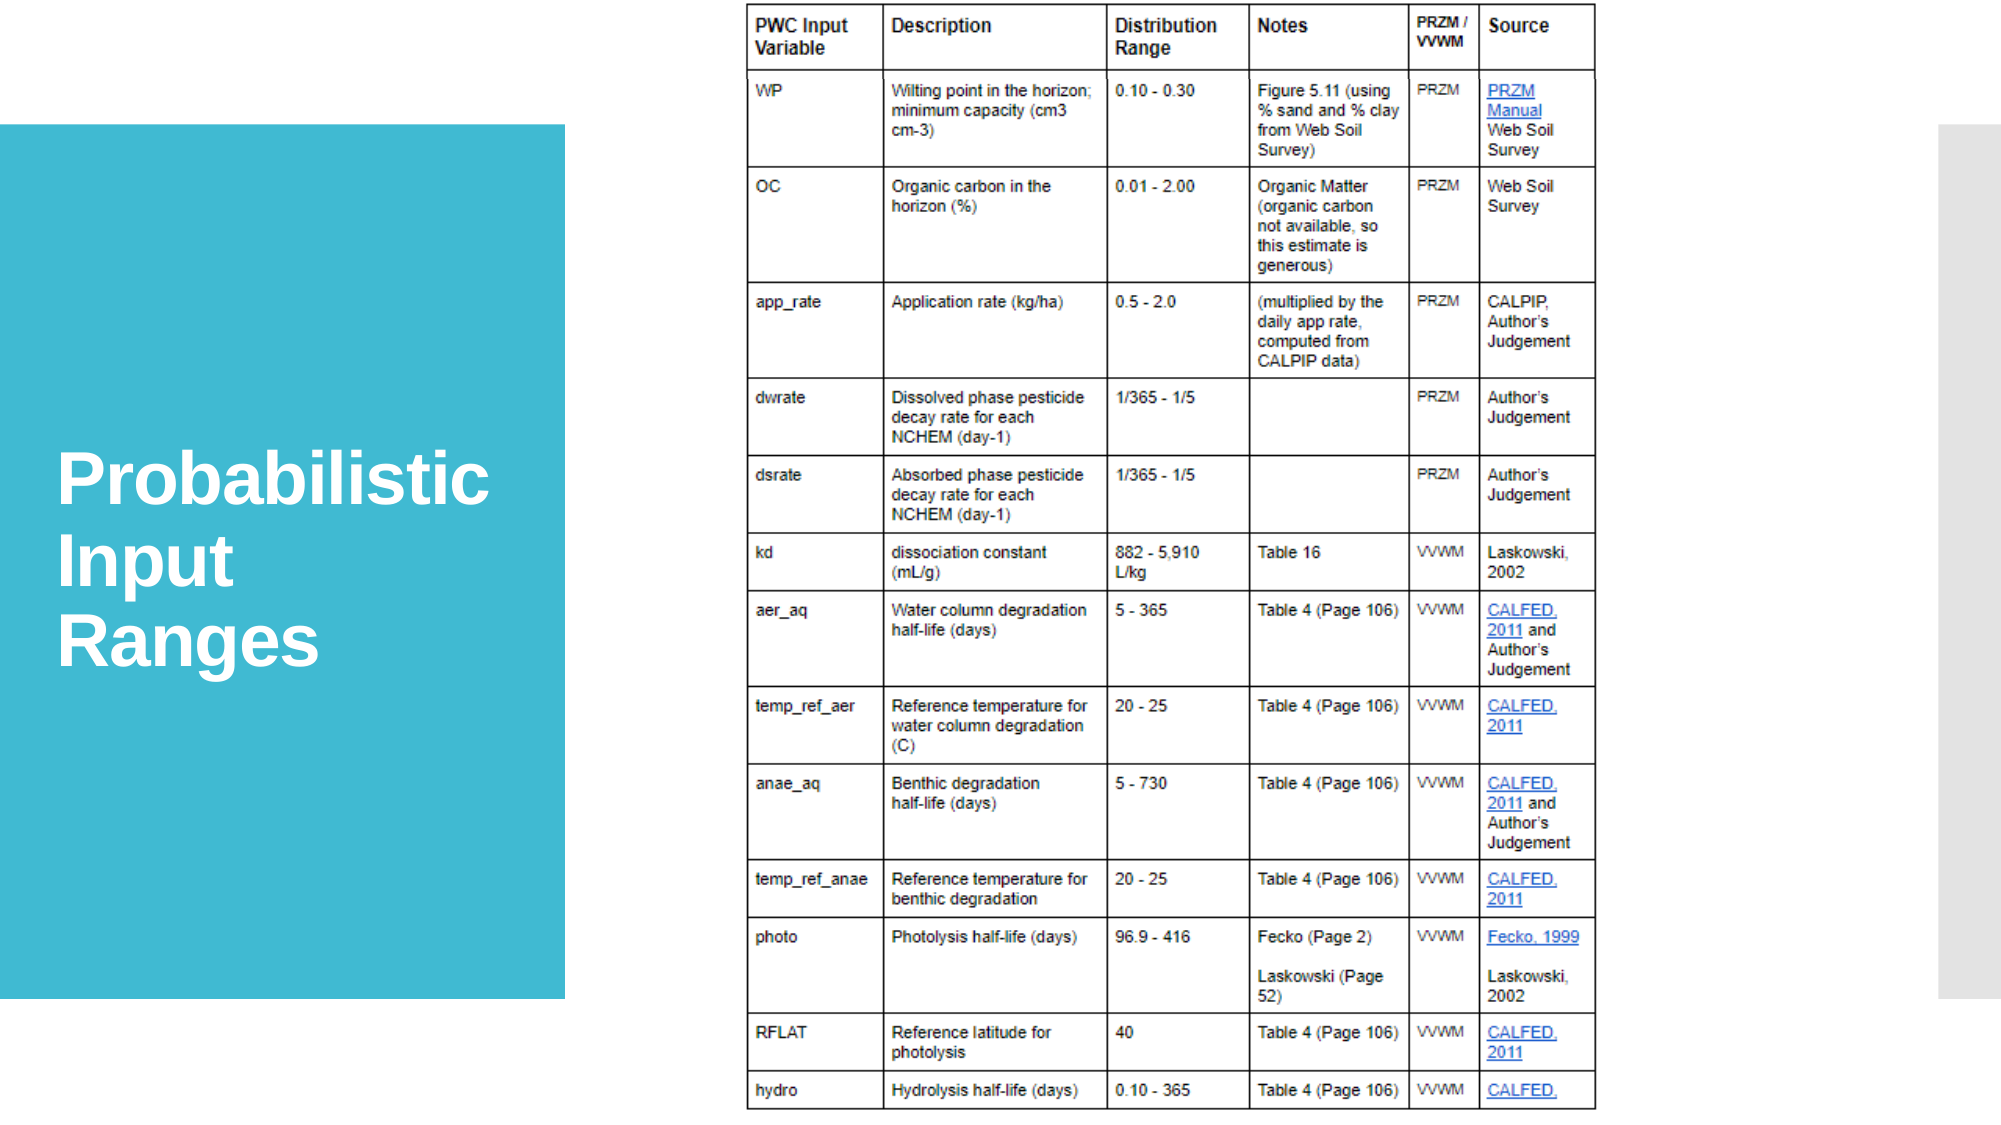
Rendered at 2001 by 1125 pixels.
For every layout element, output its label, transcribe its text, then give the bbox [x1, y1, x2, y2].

picture [732, 0, 1612, 1125]
title Probabilistic Input Ranges [41, 184, 525, 940]
